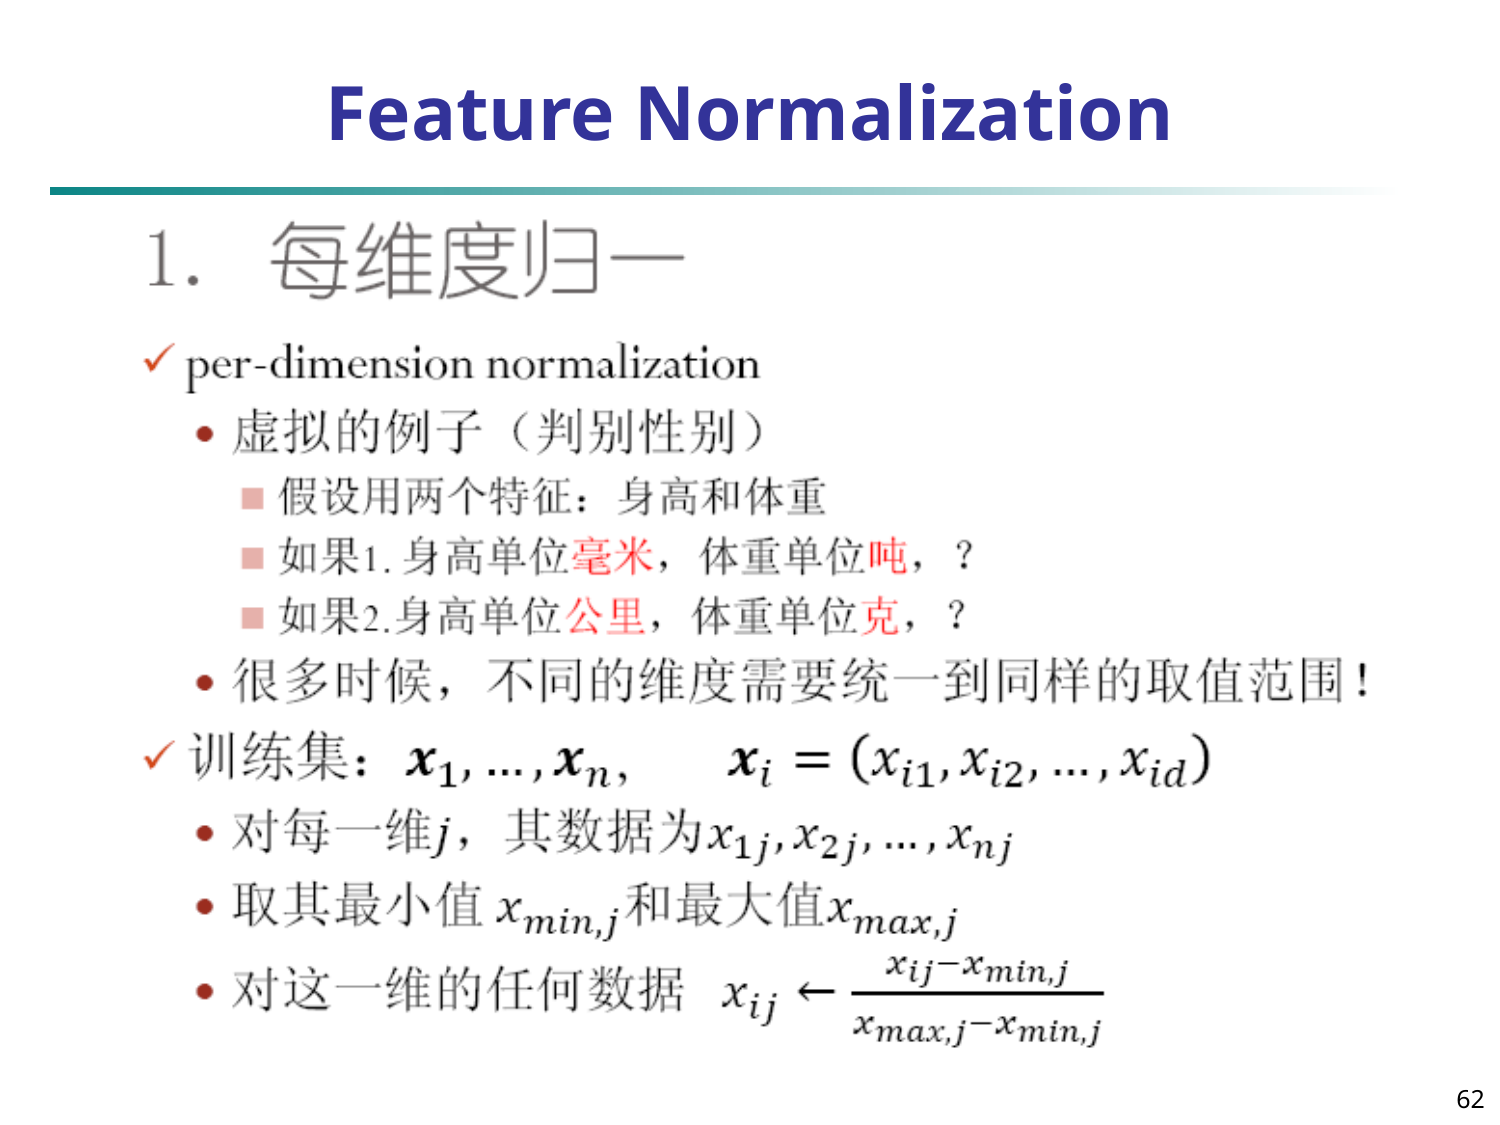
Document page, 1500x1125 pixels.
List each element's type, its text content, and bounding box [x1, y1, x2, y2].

title Feature Normalization [0, 62, 1500, 163]
picture [124, 199, 1436, 1125]
slide_number 62 [1440, 1062, 1500, 1125]
